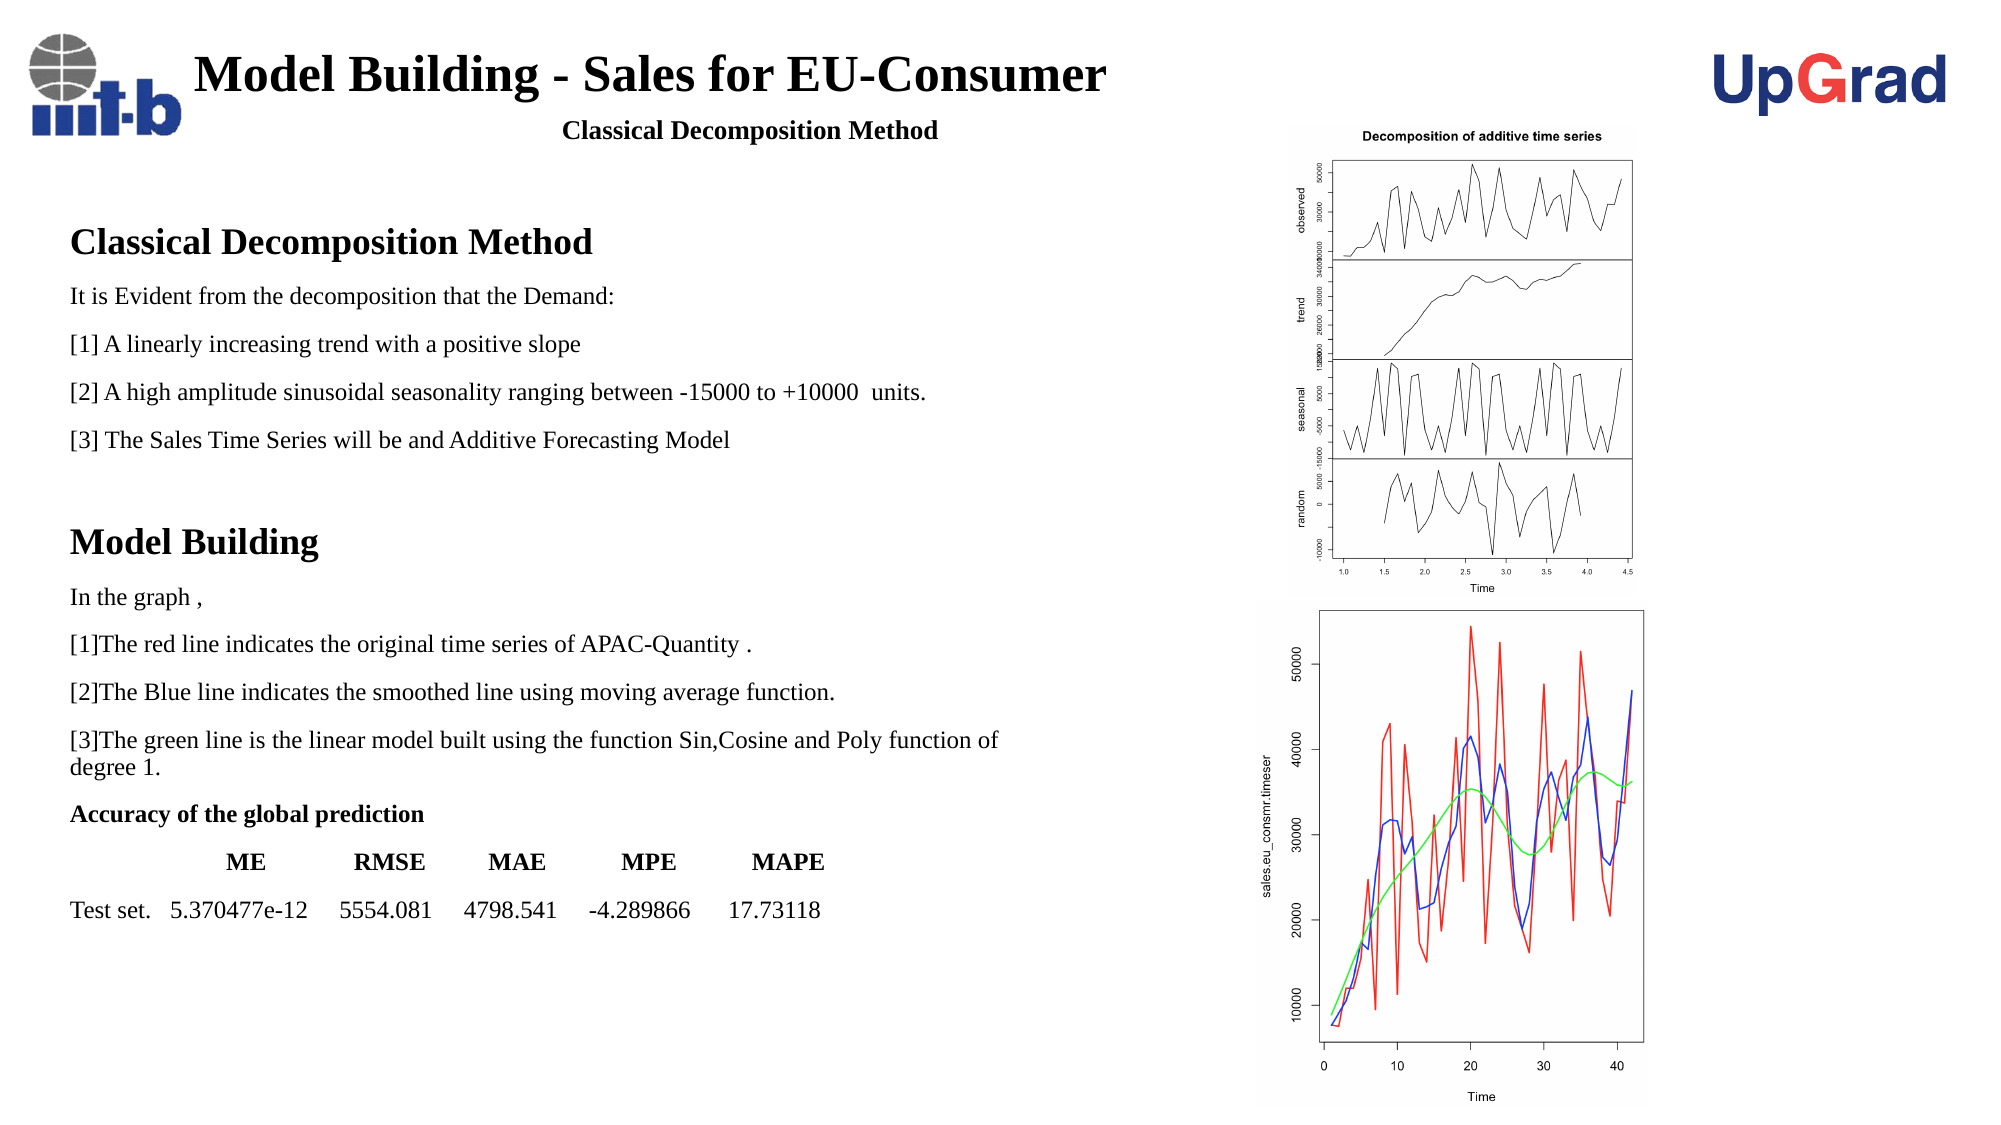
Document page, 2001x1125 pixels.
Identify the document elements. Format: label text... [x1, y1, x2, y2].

picture [0, 29, 208, 163]
picture [1289, 126, 1636, 597]
title Model Building - Sales for EU-Consumer Classical Decomposition Method [185, 39, 1315, 153]
picture [1256, 600, 1648, 1108]
list Classical Decomposition Method It is Evident from the decomposition that the Demand: [1] A linearly increasing trend with a positive slope [2] A high amplitude sinusoidal seasonality ranging between -15000 to +10000 units. [3] The Sales Time Series will be and Additive Forecasting Model Model Building In the graph , [1]The red line indicates the original time series of APAC-Quantity . [2]The Blue line indicates the smoothed line using moving average function. [3]The green line is the linear model built using the function Sin,Cosine and Poly function of degree 1. Accuracy of the global prediction ME RMSE MAE MPE MAPE Test set. 5.370477e-12 5554.081 4798.541 -4.289866 17.73118 [61, 148, 1070, 1082]
picture [1714, 53, 1952, 116]
